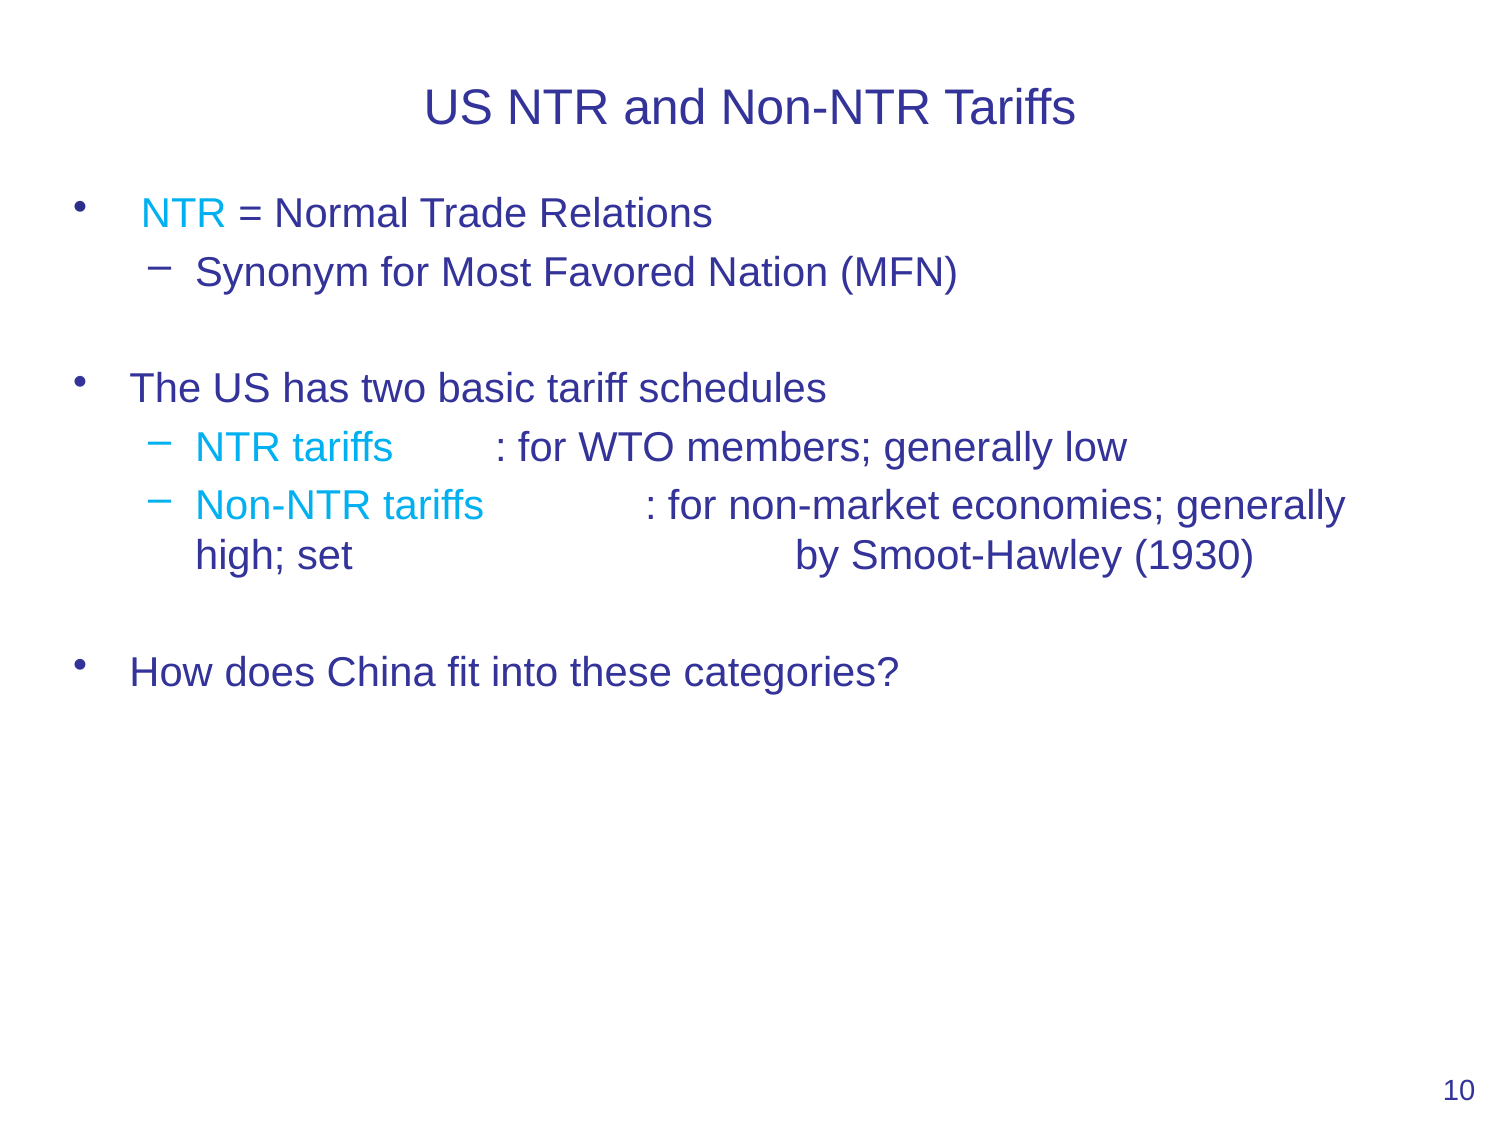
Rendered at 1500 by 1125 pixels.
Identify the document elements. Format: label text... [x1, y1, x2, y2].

title US NTR and Non-NTR Tariffs [57, 44, 1443, 165]
list NTR = Normal Trade Relations Synonym for Most Favored Nation (MFN) The US has two basic tariff schedules NTR tariffs : for WTO members; generally low Non-NTR tariffs : for non-market economies; generally high; set by Smoot-Hawley (1930) How does China fit into these categories? [57, 178, 1443, 1125]
slide_number 10 [1408, 1028, 1491, 1108]
